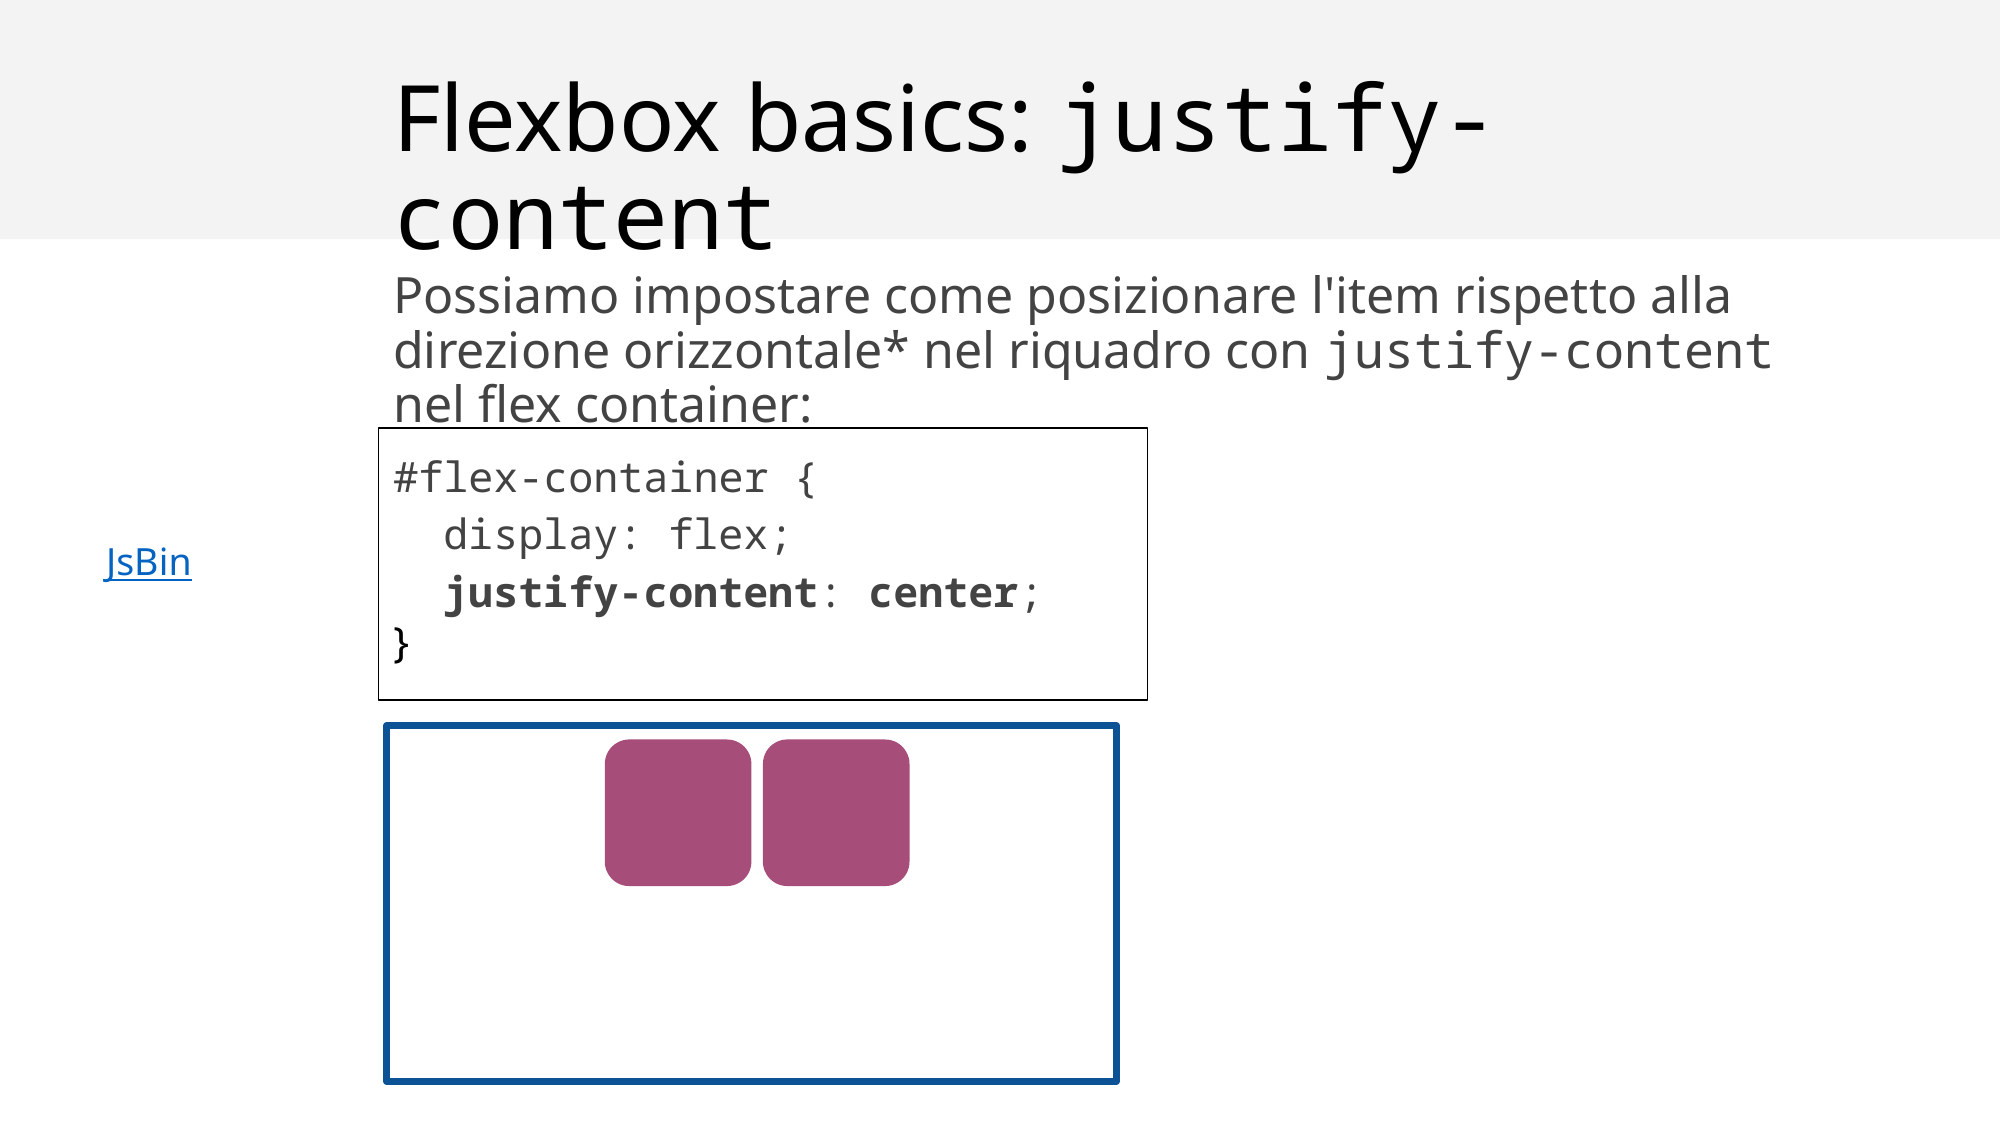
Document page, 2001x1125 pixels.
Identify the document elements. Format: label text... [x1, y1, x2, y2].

text_box JsBin [91, 530, 207, 597]
text_box [762, 739, 910, 887]
text_box [386, 725, 1117, 1082]
text_box [604, 739, 752, 887]
text_box Possiamo impostare come posizionare l'item rispetto alla direzione orizzontale* nel riquadro con justify-content nel flex container: [378, 255, 1850, 403]
text_box #flex-container { display: flex; justify-content: center; } [378, 428, 1148, 700]
title Flexbox basics: justify-content [378, 56, 1752, 183]
